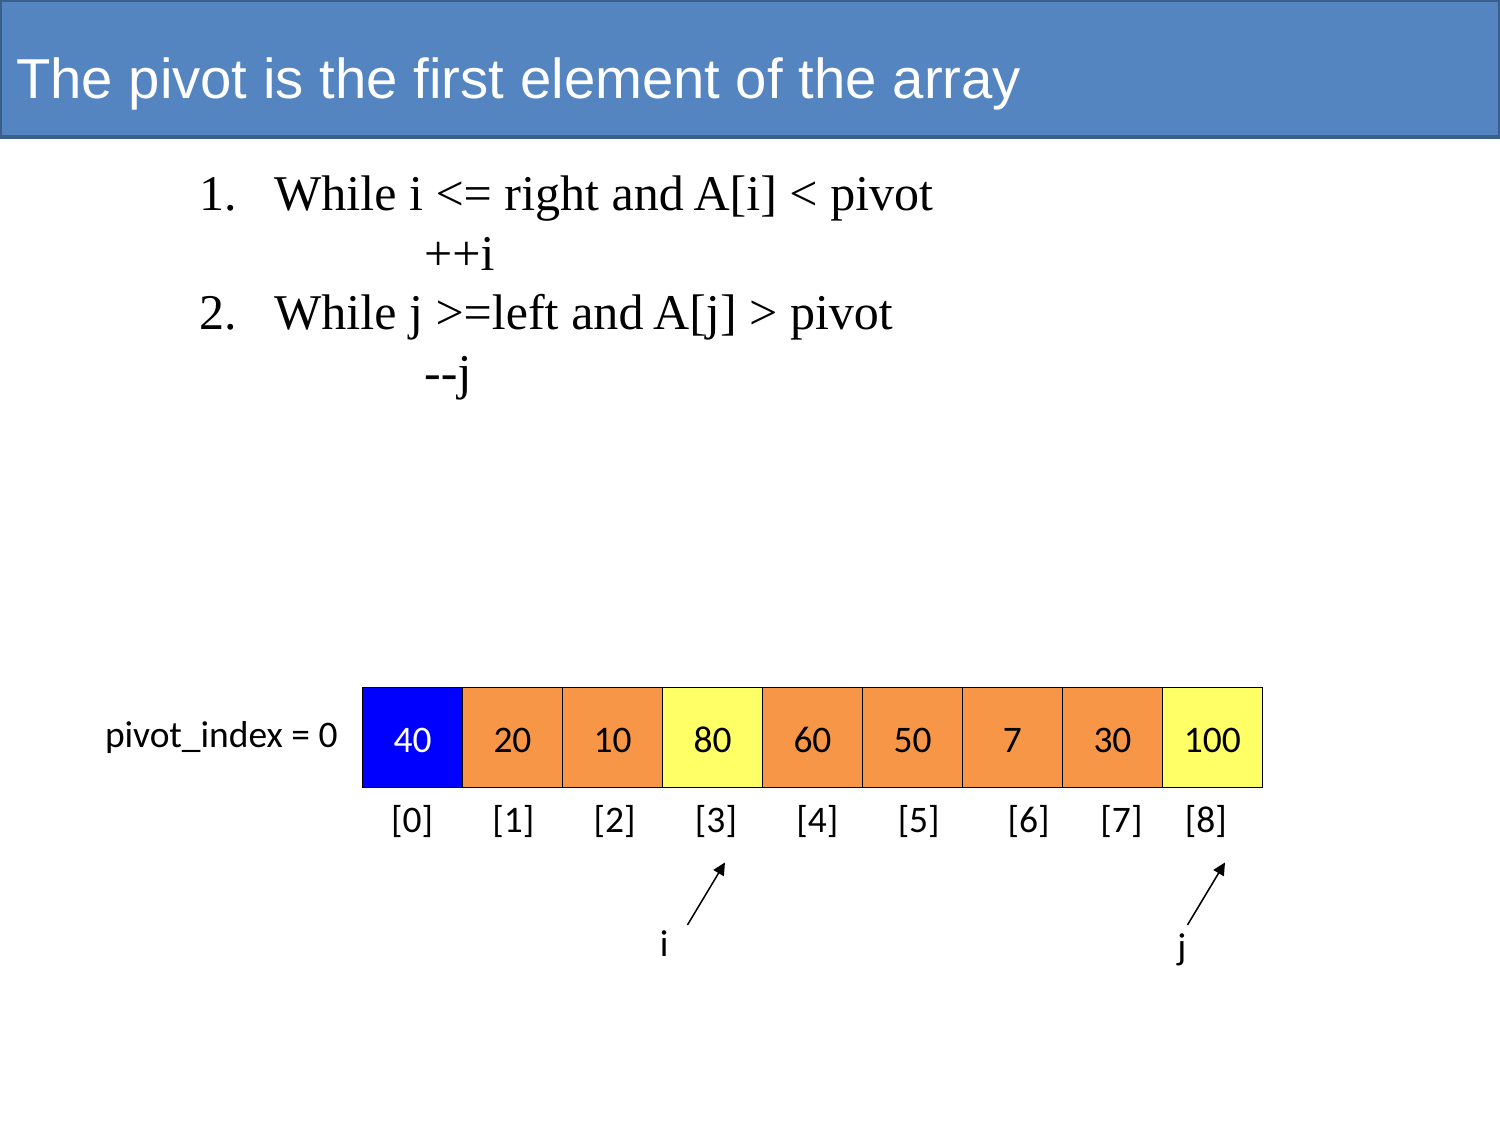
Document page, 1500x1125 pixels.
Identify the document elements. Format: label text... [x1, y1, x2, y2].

text_box 20 [462, 687, 562, 787]
title The pivot is the first element of the array [1, 2, 1500, 150]
text_box 60 [762, 687, 862, 787]
text_box 50 [862, 687, 962, 787]
text_box j [1162, 914, 1425, 975]
text_box pivot_index = 0 [90, 702, 353, 762]
text_box i [645, 911, 708, 972]
text_box 30 [1062, 687, 1162, 787]
text_box 100 [1162, 687, 1263, 788]
text_box While i <= right and A[i] < pivot ++i While j >=left and A[j] > pivot --j [184, 152, 949, 648]
text_box 7 [962, 687, 1062, 787]
text_box [687, 862, 725, 926]
text_box 10 [562, 687, 662, 787]
text_box [0] [1] [2] [3] [4] [5] [6] [7] [8] [376, 787, 1244, 848]
text_box 80 [662, 687, 762, 787]
text_box 40 [362, 687, 462, 788]
text_box [1187, 862, 1225, 926]
